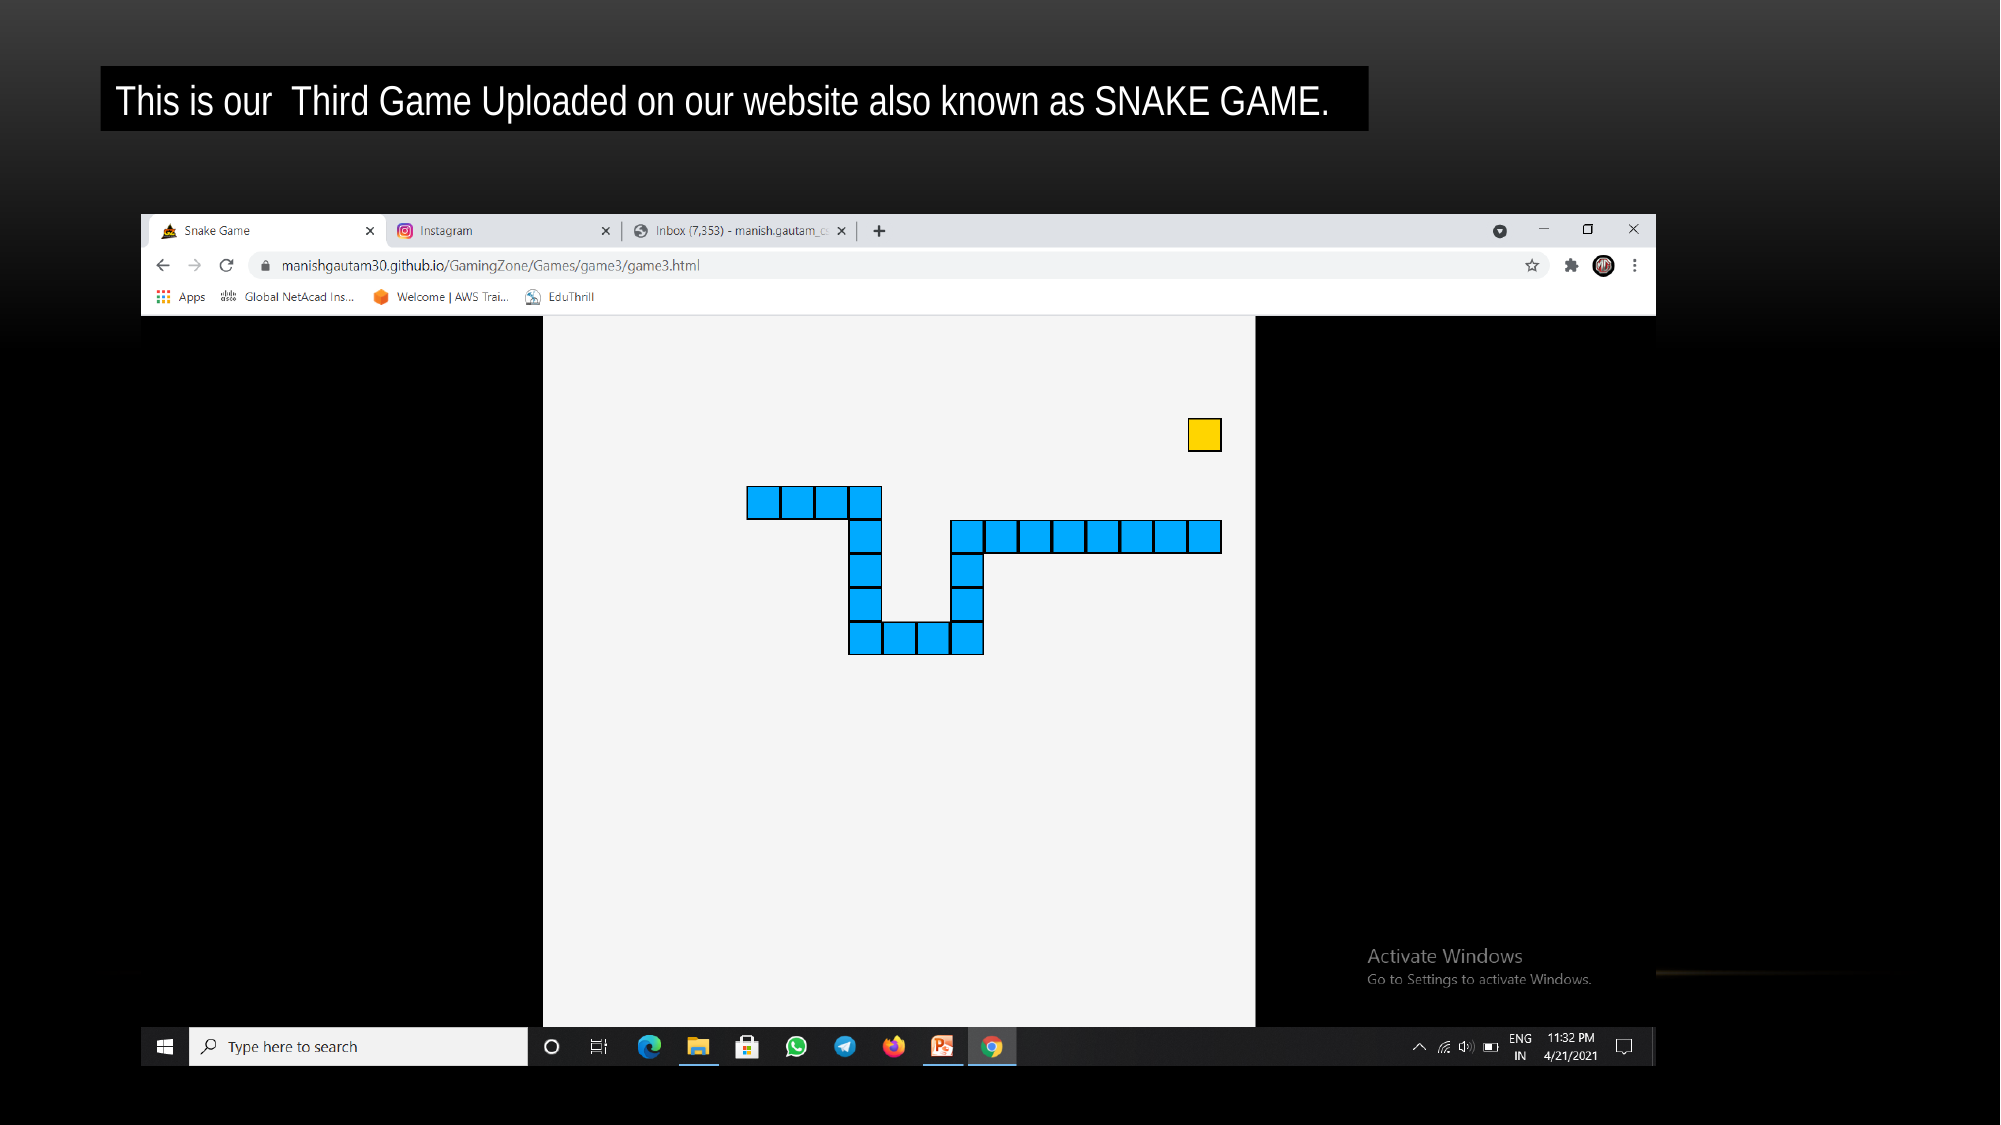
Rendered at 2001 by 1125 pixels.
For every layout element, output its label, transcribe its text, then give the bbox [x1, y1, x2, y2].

picture [0, 0, 2000, 1125]
text_box This is our Third Game Uploaded on our website also known as SNAKE GAME. [100, 66, 1369, 131]
